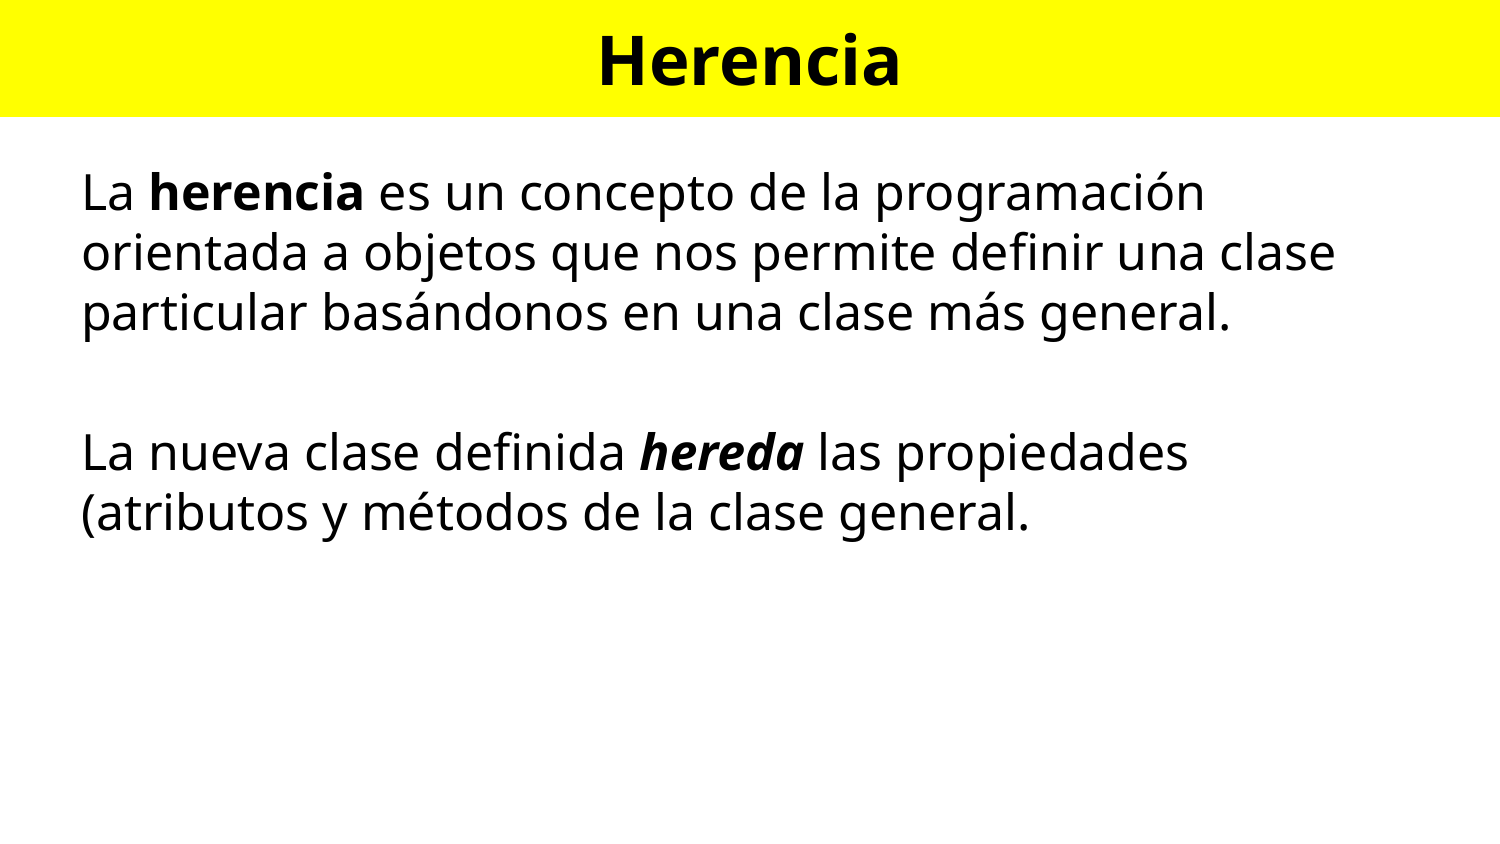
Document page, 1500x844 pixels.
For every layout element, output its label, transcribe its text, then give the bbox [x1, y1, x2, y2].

title Herencia [0, 0, 1500, 117]
list La herencia es un concepto de la programación orientada a objetos que nos permite definir una clase particular basándonos en una clase más general. La nueva clase definida hereda las propiedades (atributos y métodos de la clase general. [66, 153, 1425, 824]
